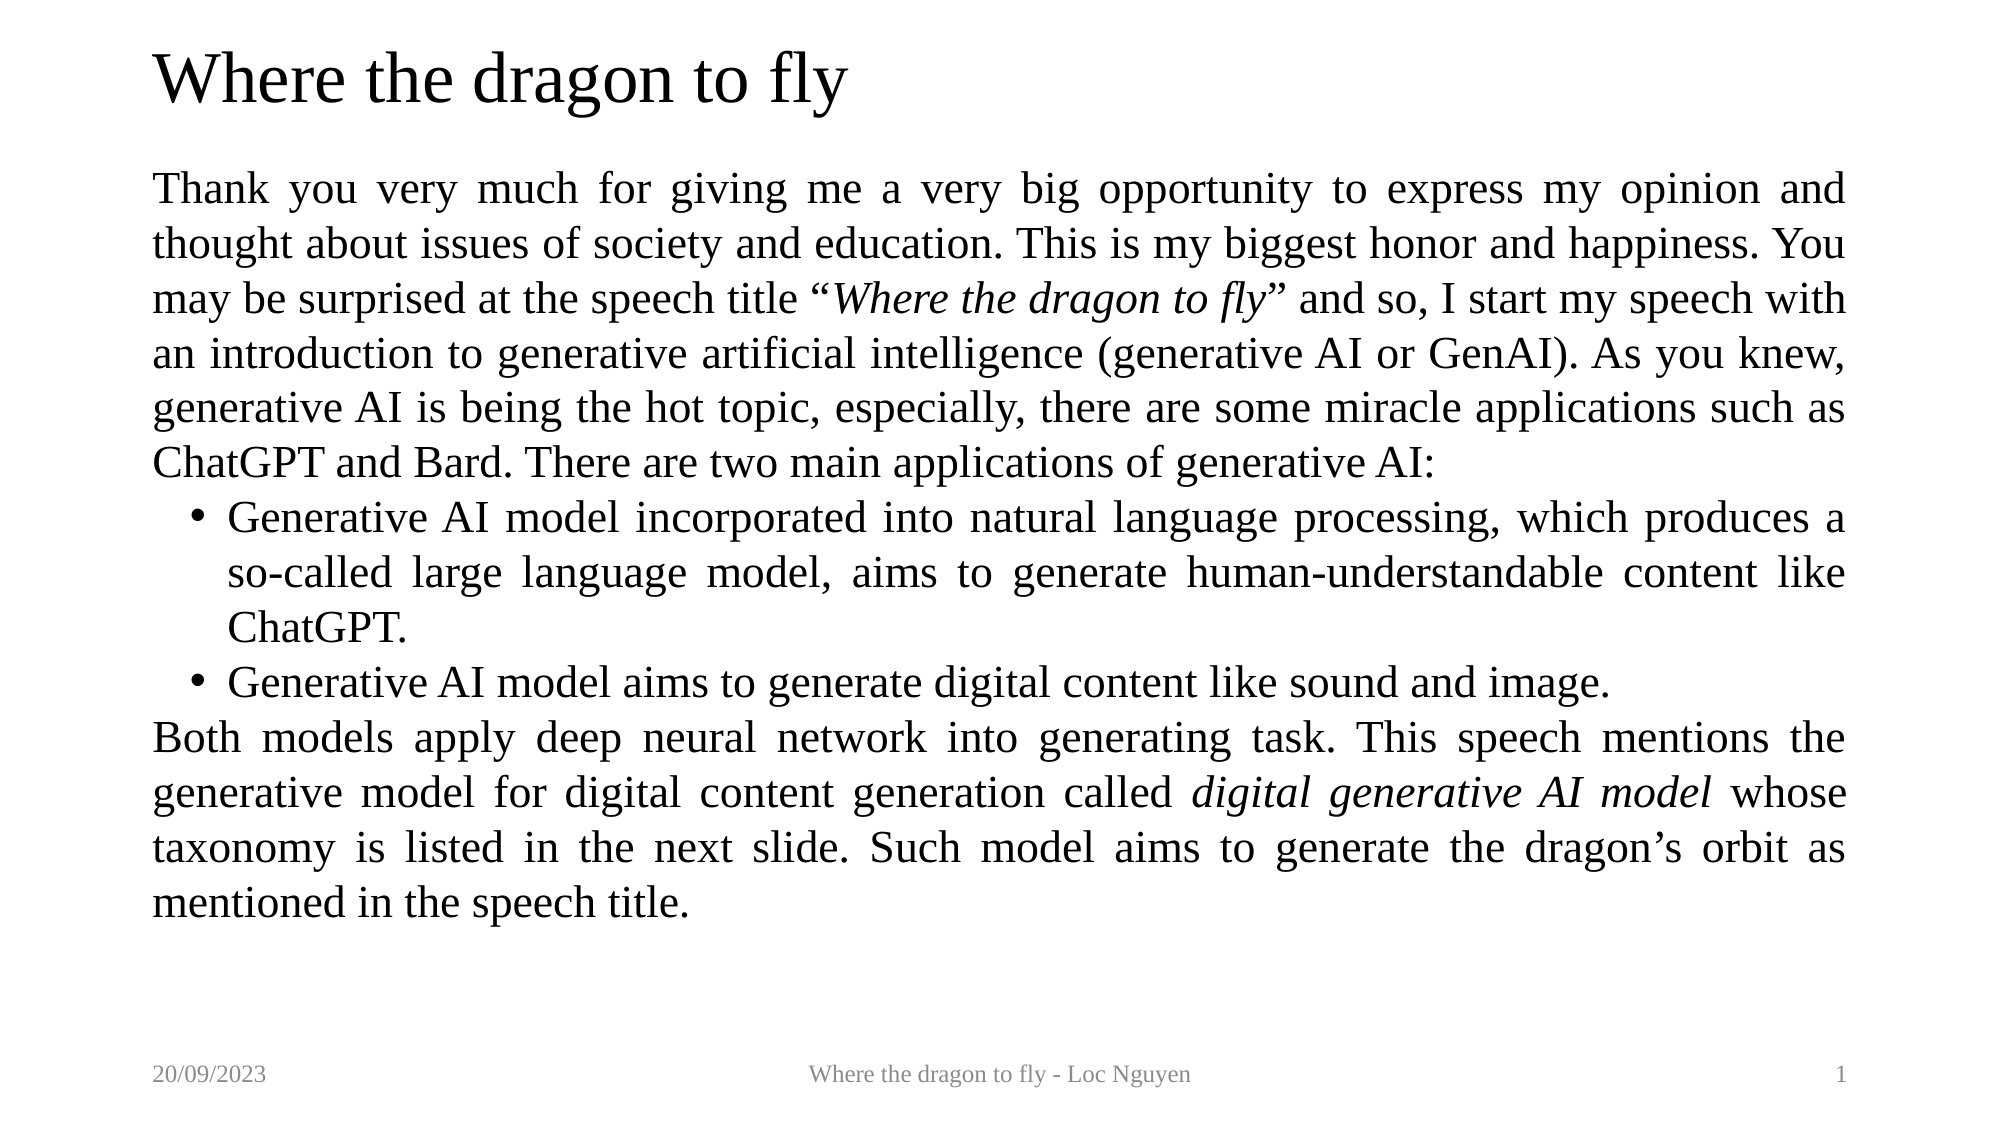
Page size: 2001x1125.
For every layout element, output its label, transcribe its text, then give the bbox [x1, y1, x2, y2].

list Thank you very much for giving me a very big opportunity to express my opinion and thought about issues of society and education. This is my biggest honor and happiness. You may be surprised at the speech title “Where the dragon to fly” and so, I start my speech with an introduction to generative artificial intelligence (generative AI or GenAI). As you knew, generative AI is being the hot topic, especially, there are some miracle applications such as ChatGPT and Bard. There are two main applications of generative AI: Generative AI model incorporated into natural language processing, which produces a so-called large language model, aims to generate human-understandable content like ChatGPT. Generative AI model aims to generate digital content like sound and image. Both models apply deep neural network into generating task. This speech mentions the generative model for digital content generation called digital generative AI model whose taxonomy is listed in the next slide. Such model aims to generate the dragon’s orbit as mentioned in the speech title. [137, 149, 1863, 1000]
title Where the dragon to fly [137, 19, 1863, 128]
footer Where the dragon to fly - Loc Nguyen [662, 1042, 1338, 1103]
slide_number 1 [1412, 1042, 1863, 1103]
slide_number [137, 1042, 588, 1103]
